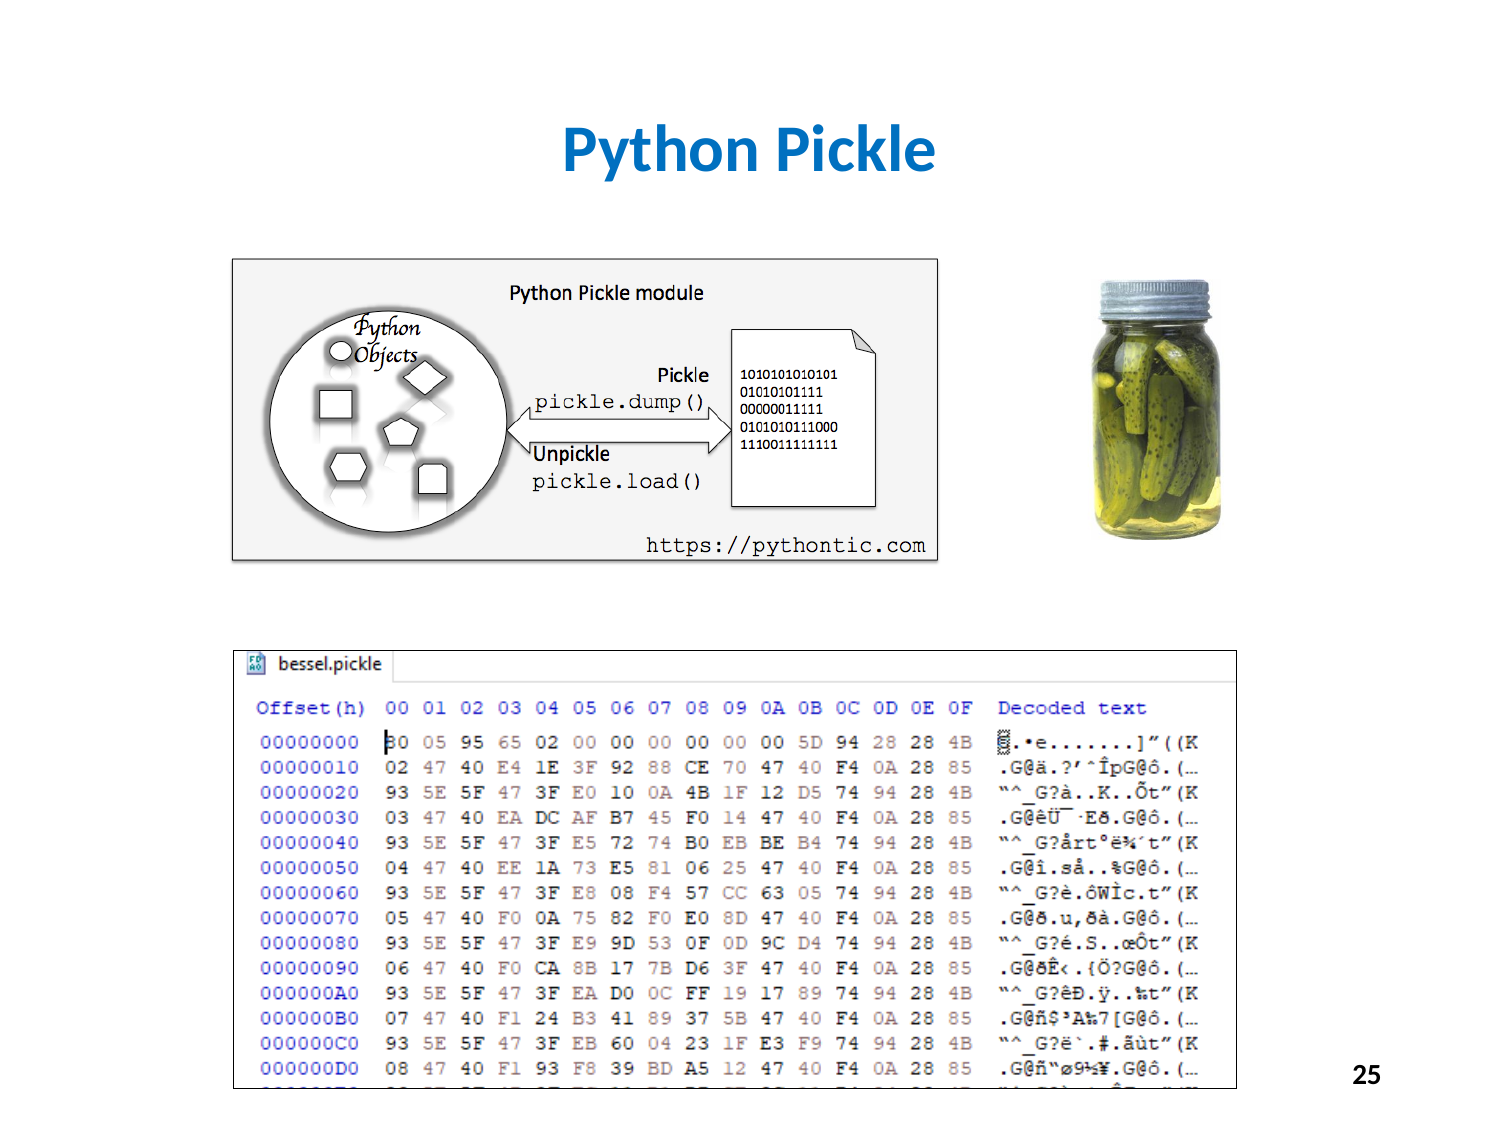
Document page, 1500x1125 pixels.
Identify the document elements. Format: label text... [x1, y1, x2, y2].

picture [233, 650, 1237, 1089]
picture [213, 240, 958, 581]
picture [1025, 279, 1286, 540]
title Python Pickle [103, 59, 1397, 241]
slide_number 25 [1059, 1042, 1397, 1103]
